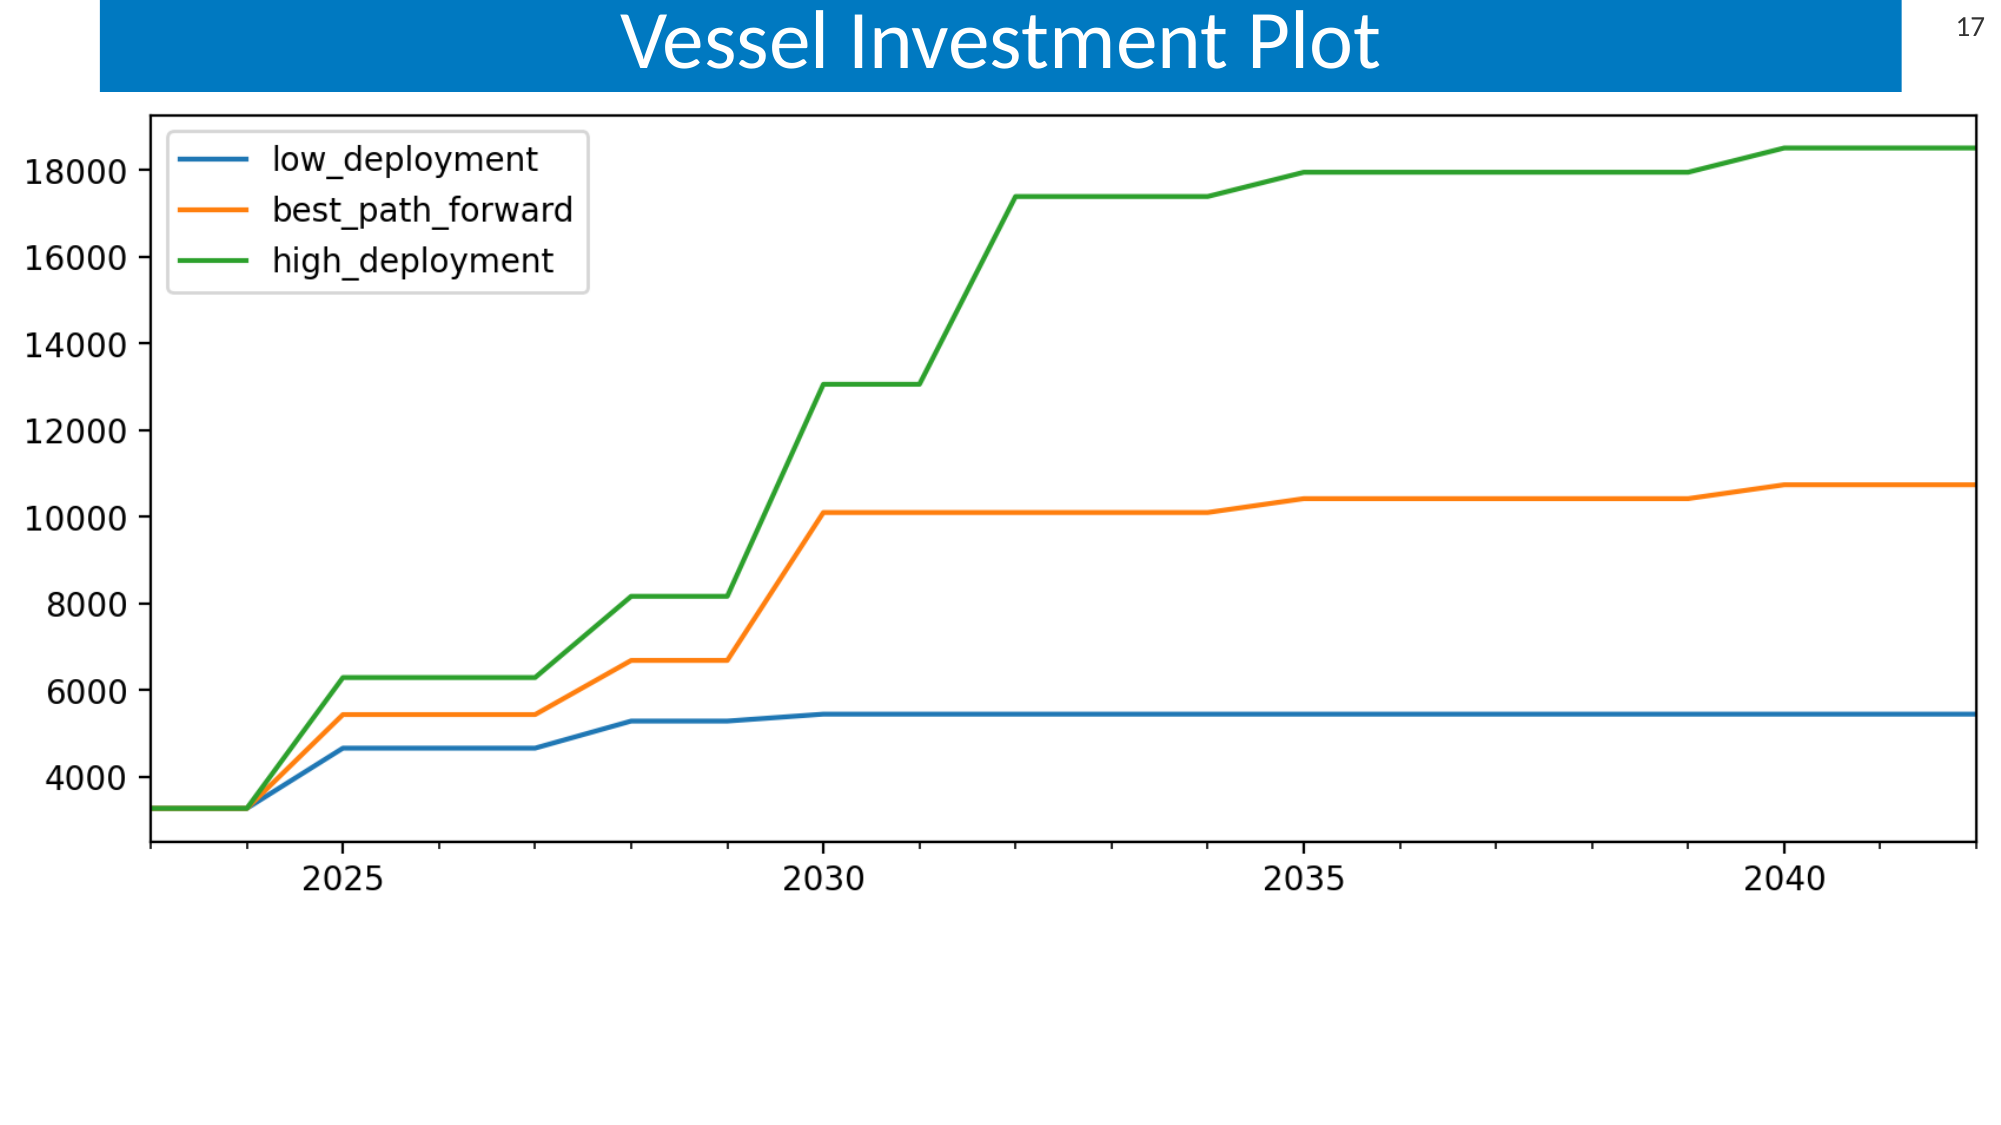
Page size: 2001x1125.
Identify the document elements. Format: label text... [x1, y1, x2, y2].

picture [0, 92, 2000, 921]
title Vessel Investment Plot [99, 0, 1902, 90]
